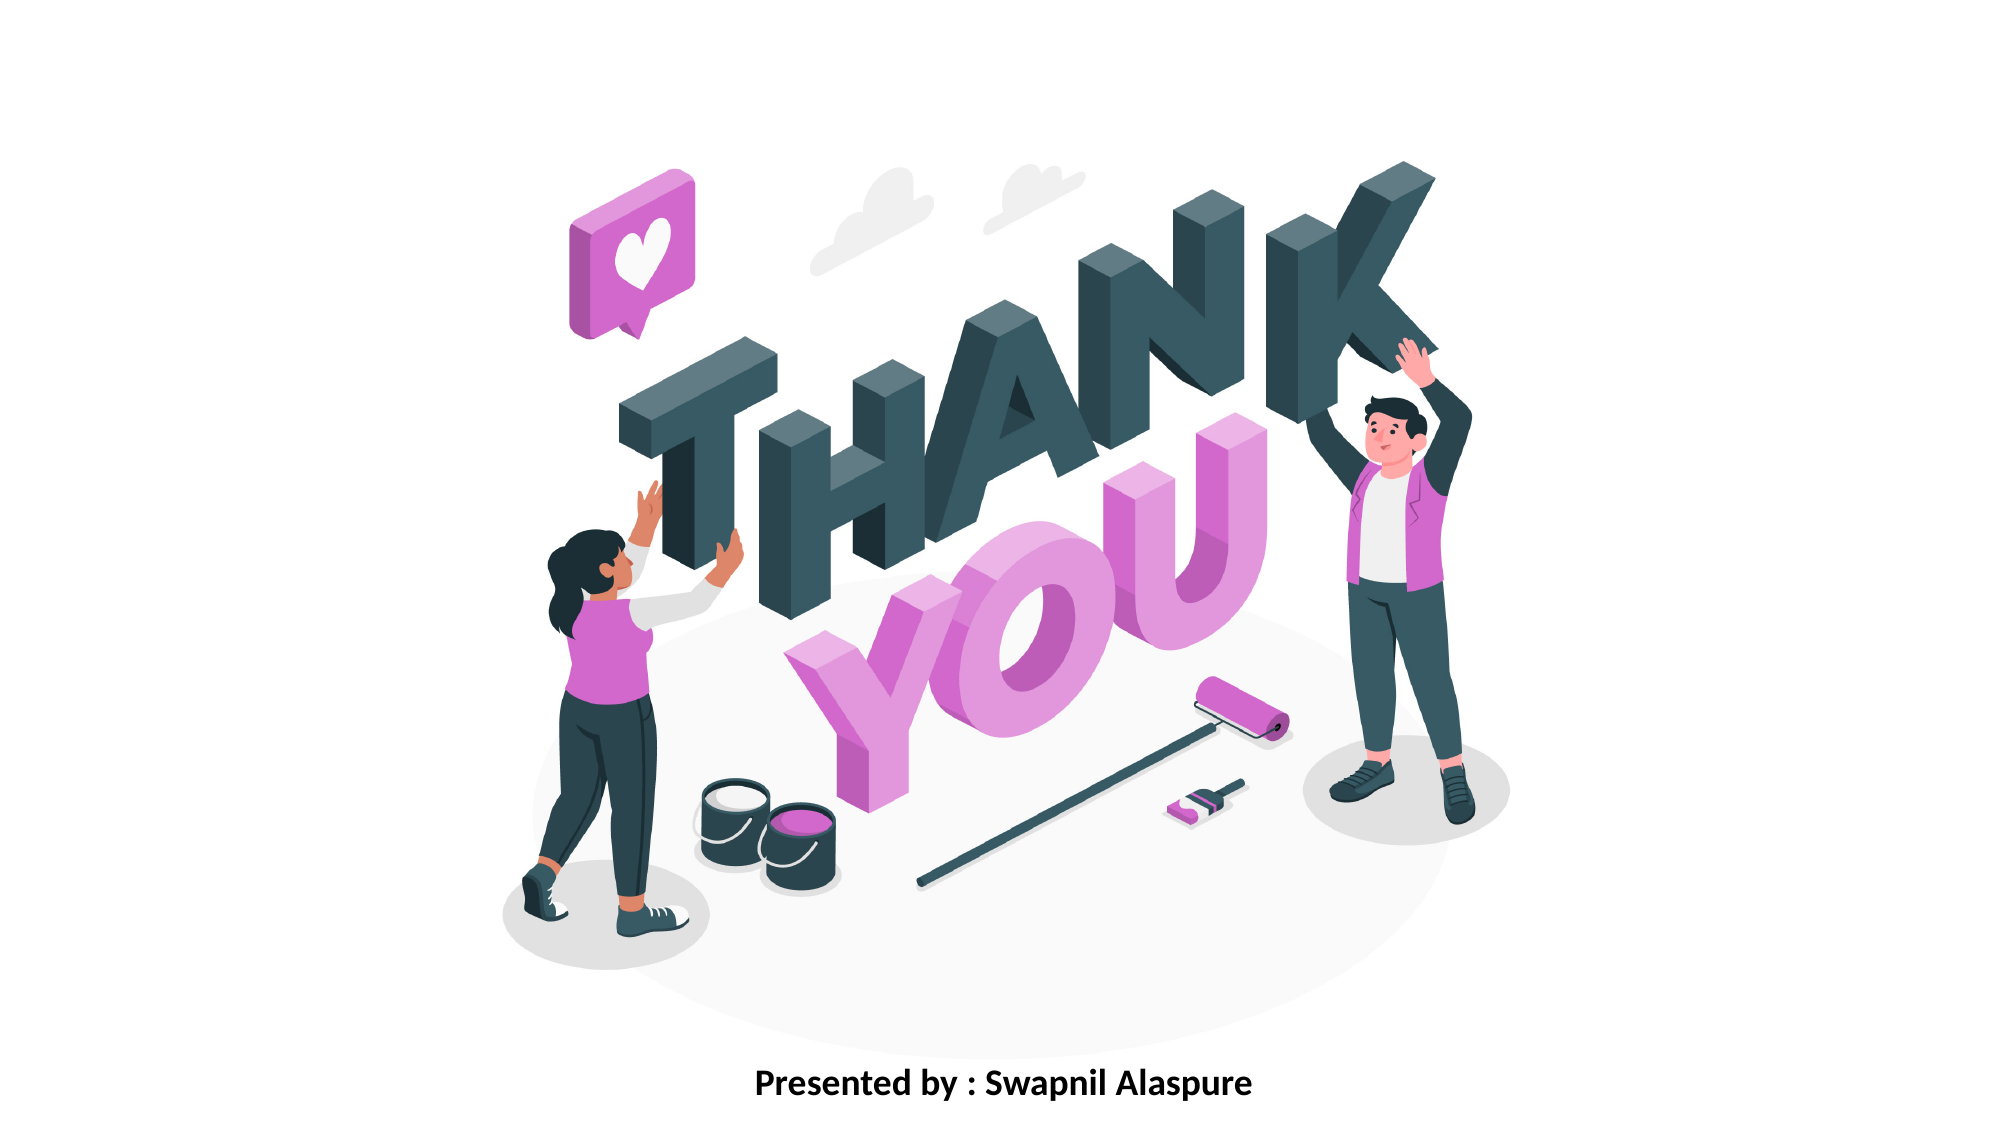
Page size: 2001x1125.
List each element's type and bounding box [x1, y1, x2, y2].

text_box [437, 44, 1563, 1111]
